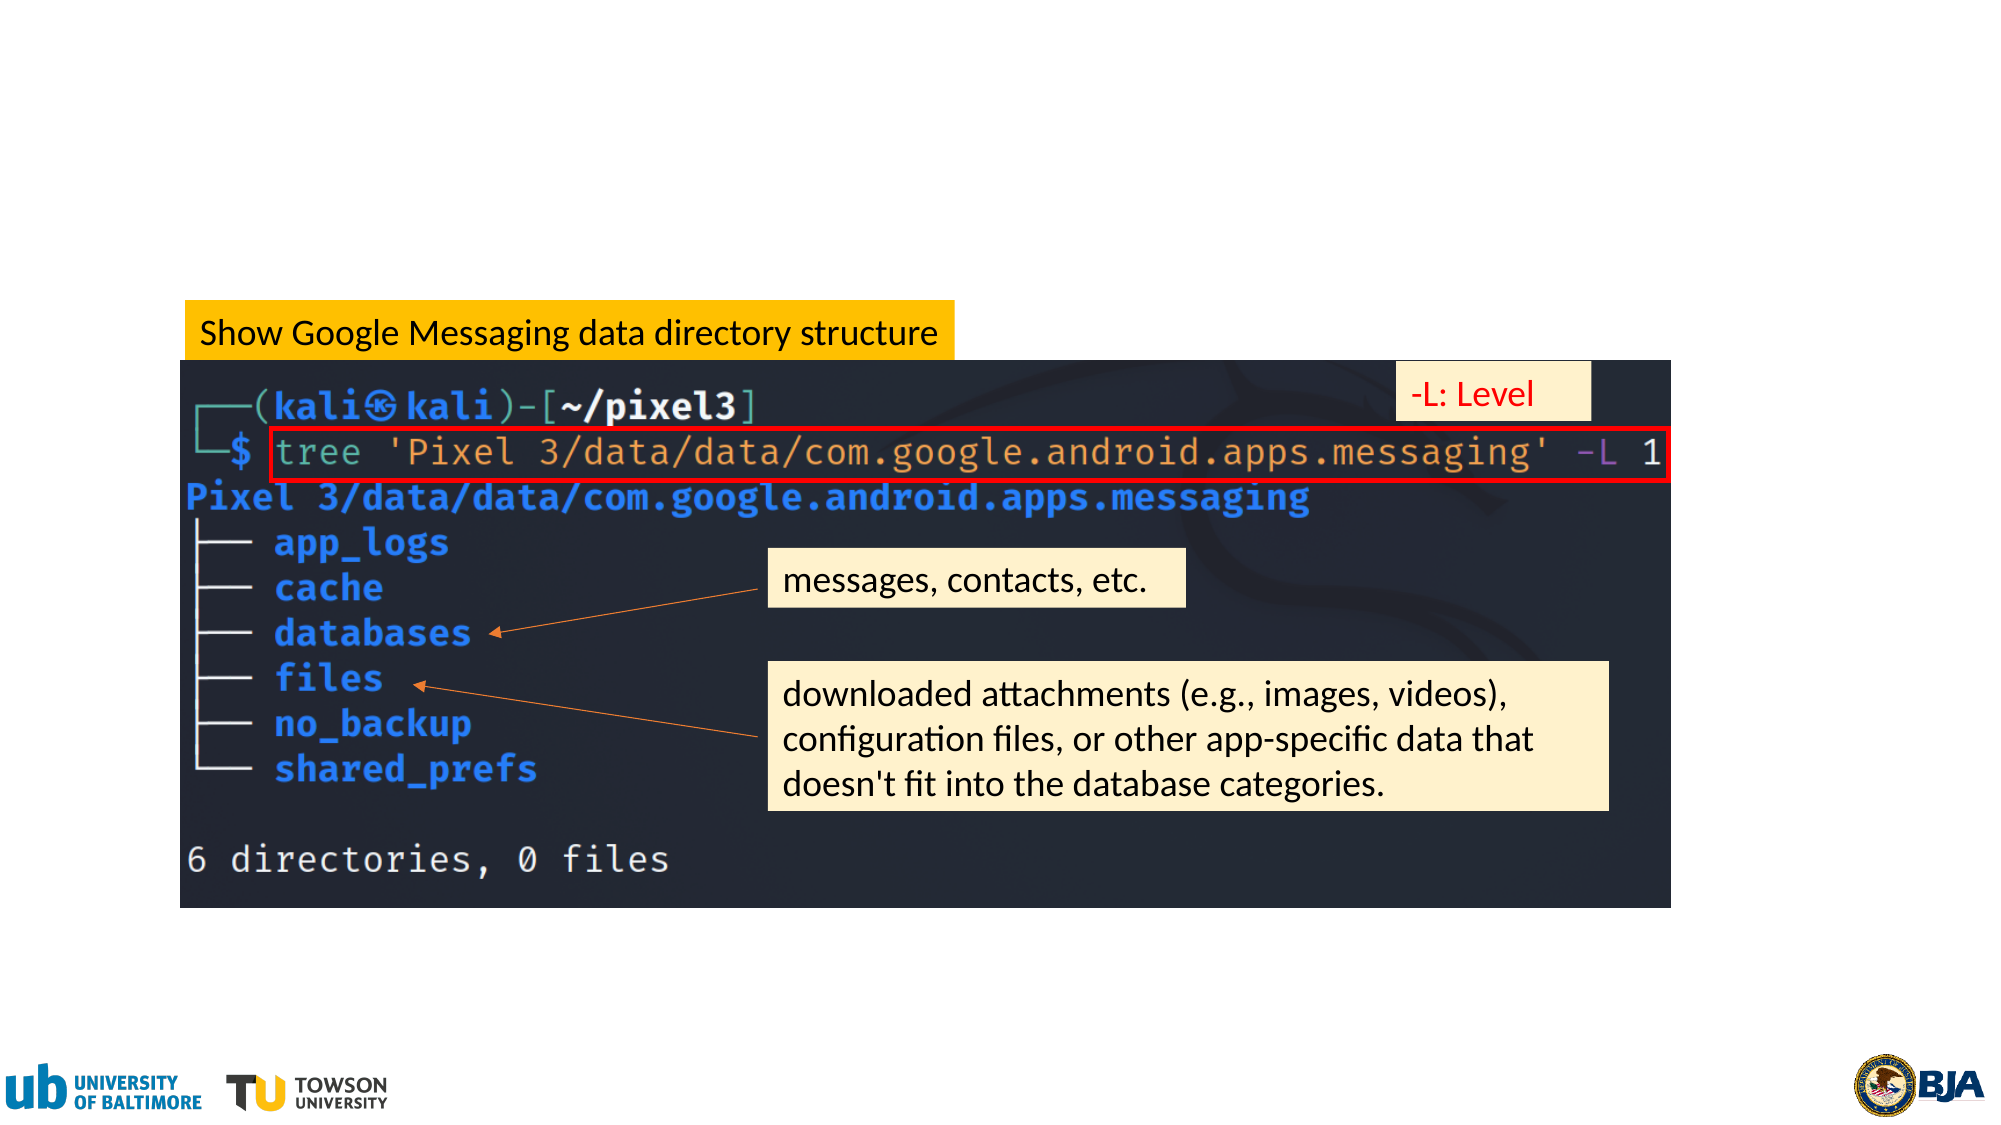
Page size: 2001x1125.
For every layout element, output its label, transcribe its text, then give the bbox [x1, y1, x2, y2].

text_box Show Google Messaging data directory structure [185, 300, 955, 360]
picture [0, 1031, 407, 1125]
picture [1854, 1054, 1986, 1117]
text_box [488, 588, 758, 635]
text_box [412, 684, 758, 737]
picture [180, 360, 1671, 908]
